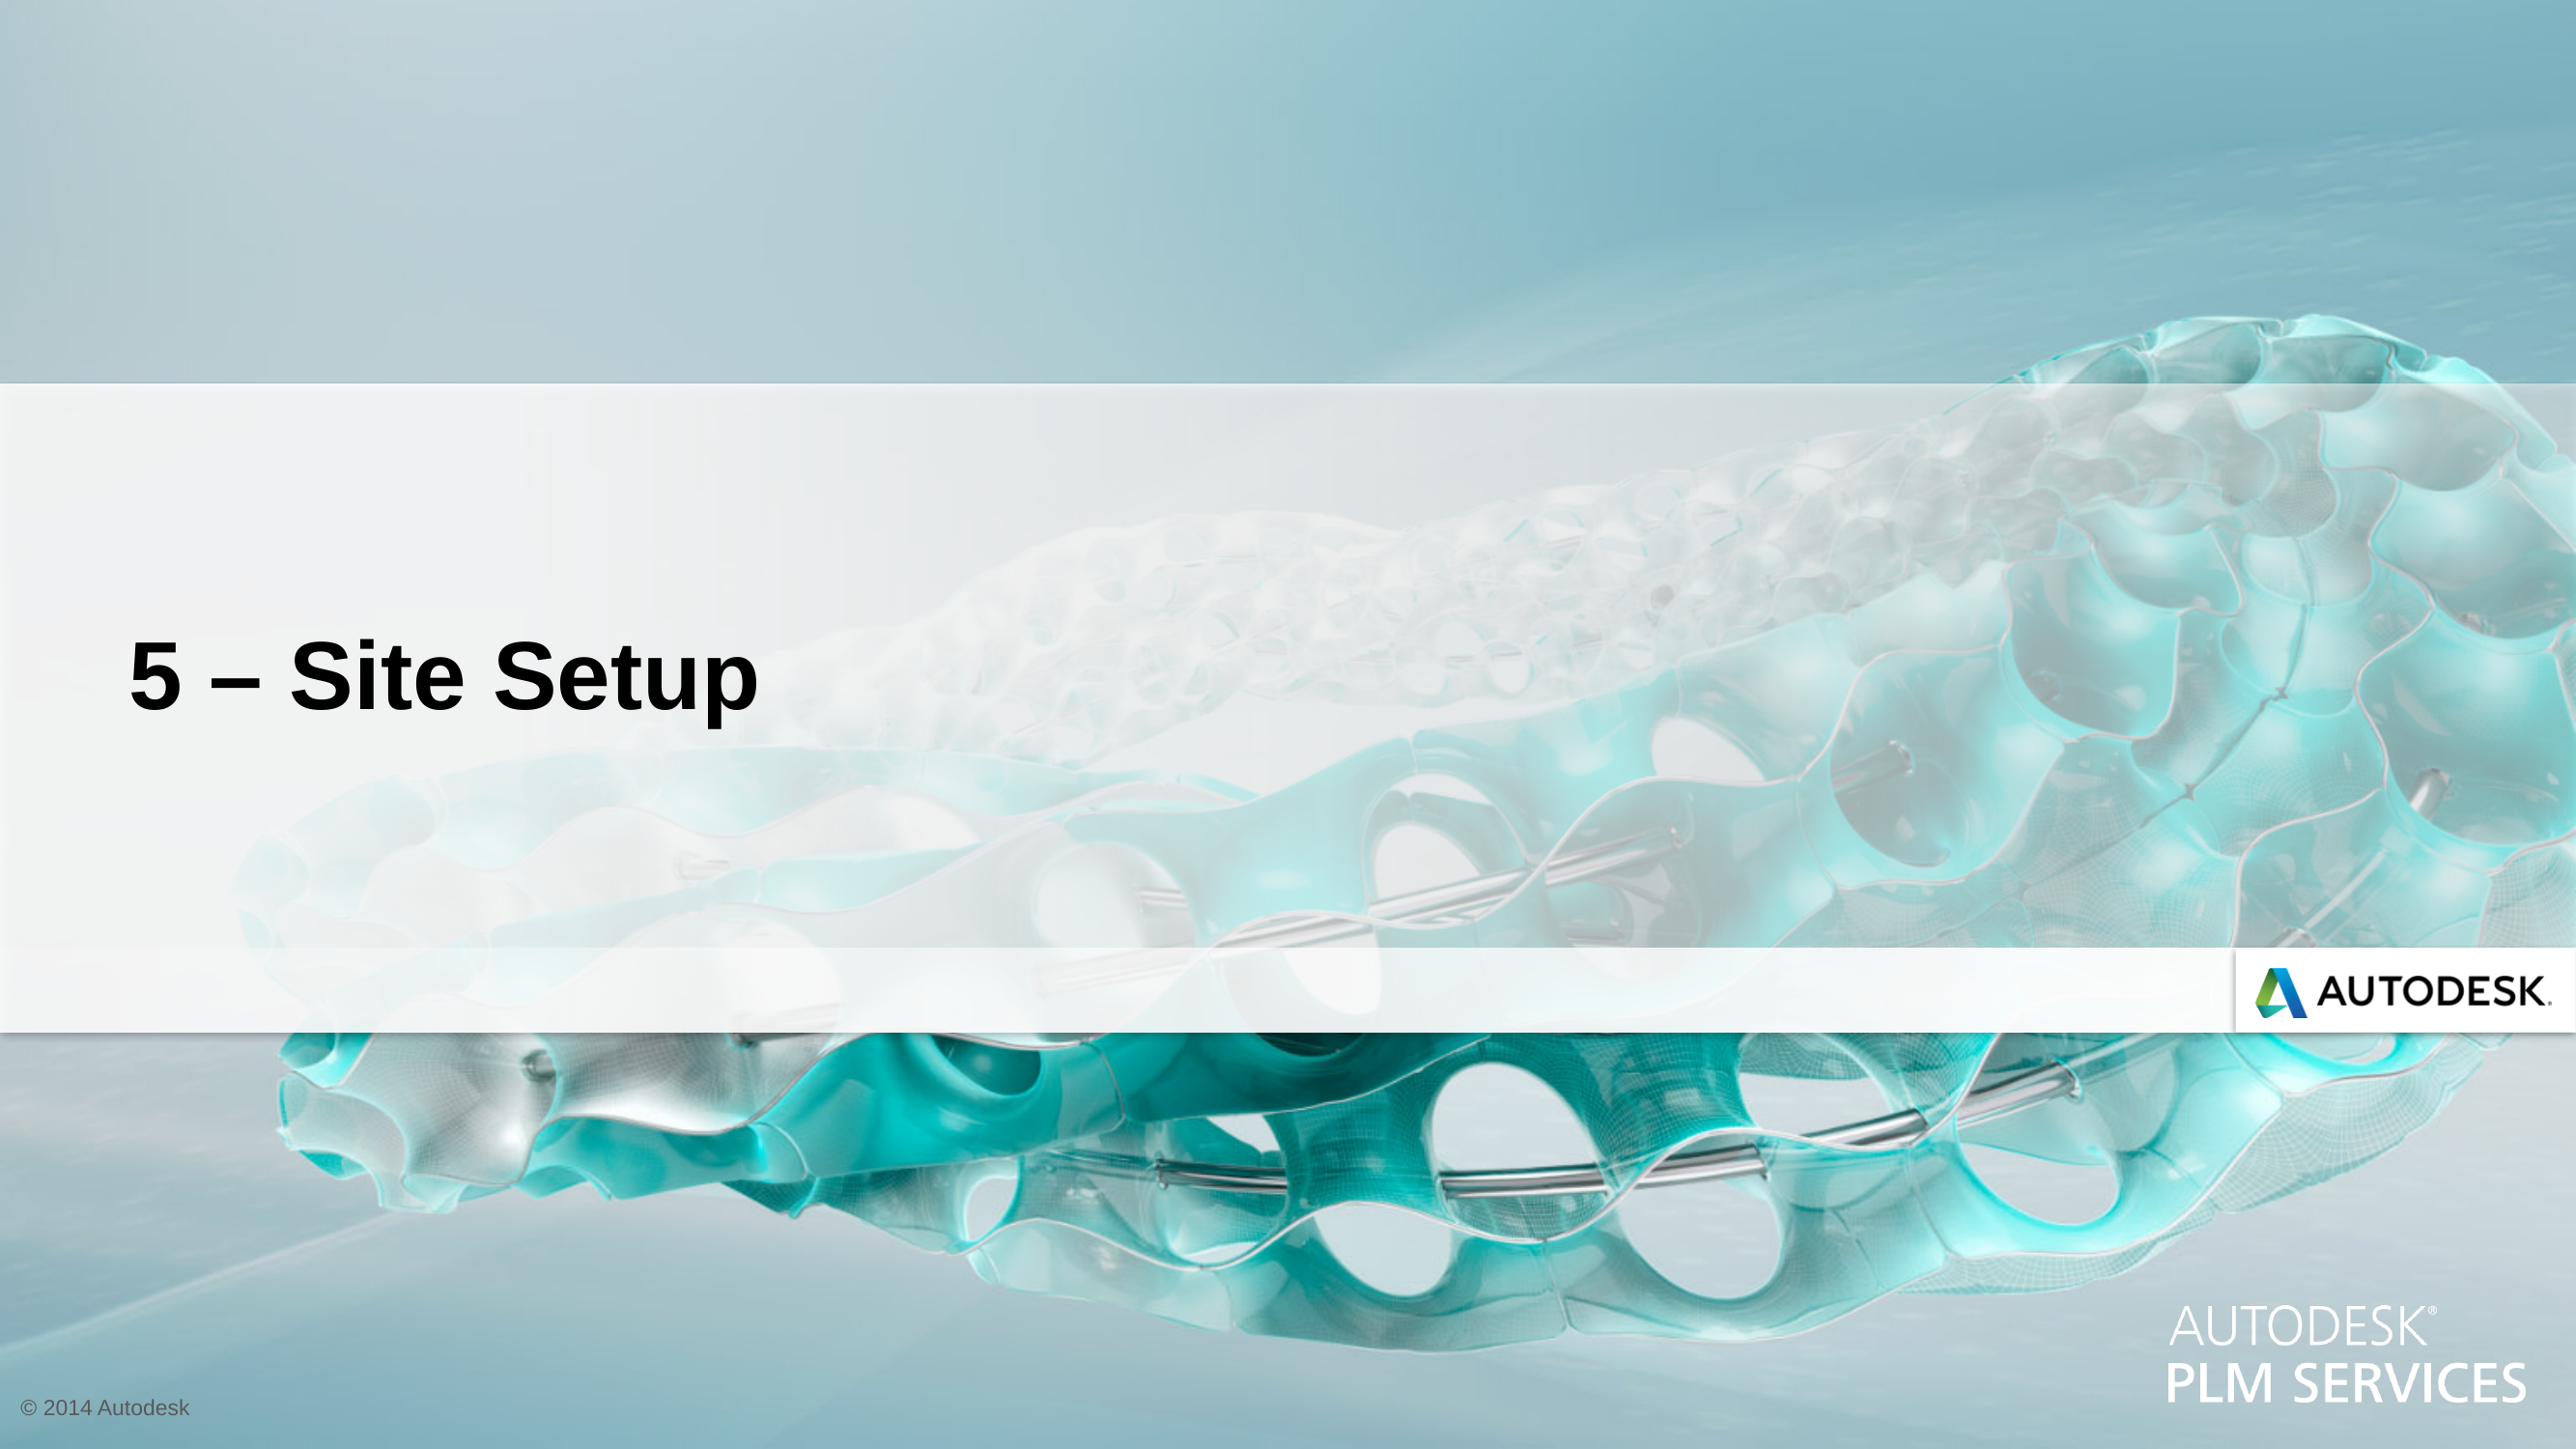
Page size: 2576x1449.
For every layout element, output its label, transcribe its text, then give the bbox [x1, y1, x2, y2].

list 5 – Site Setup [128, 612, 1650, 773]
picture [0, 948, 2576, 1449]
picture [2255, 968, 2552, 1018]
picture [0, 0, 2576, 384]
